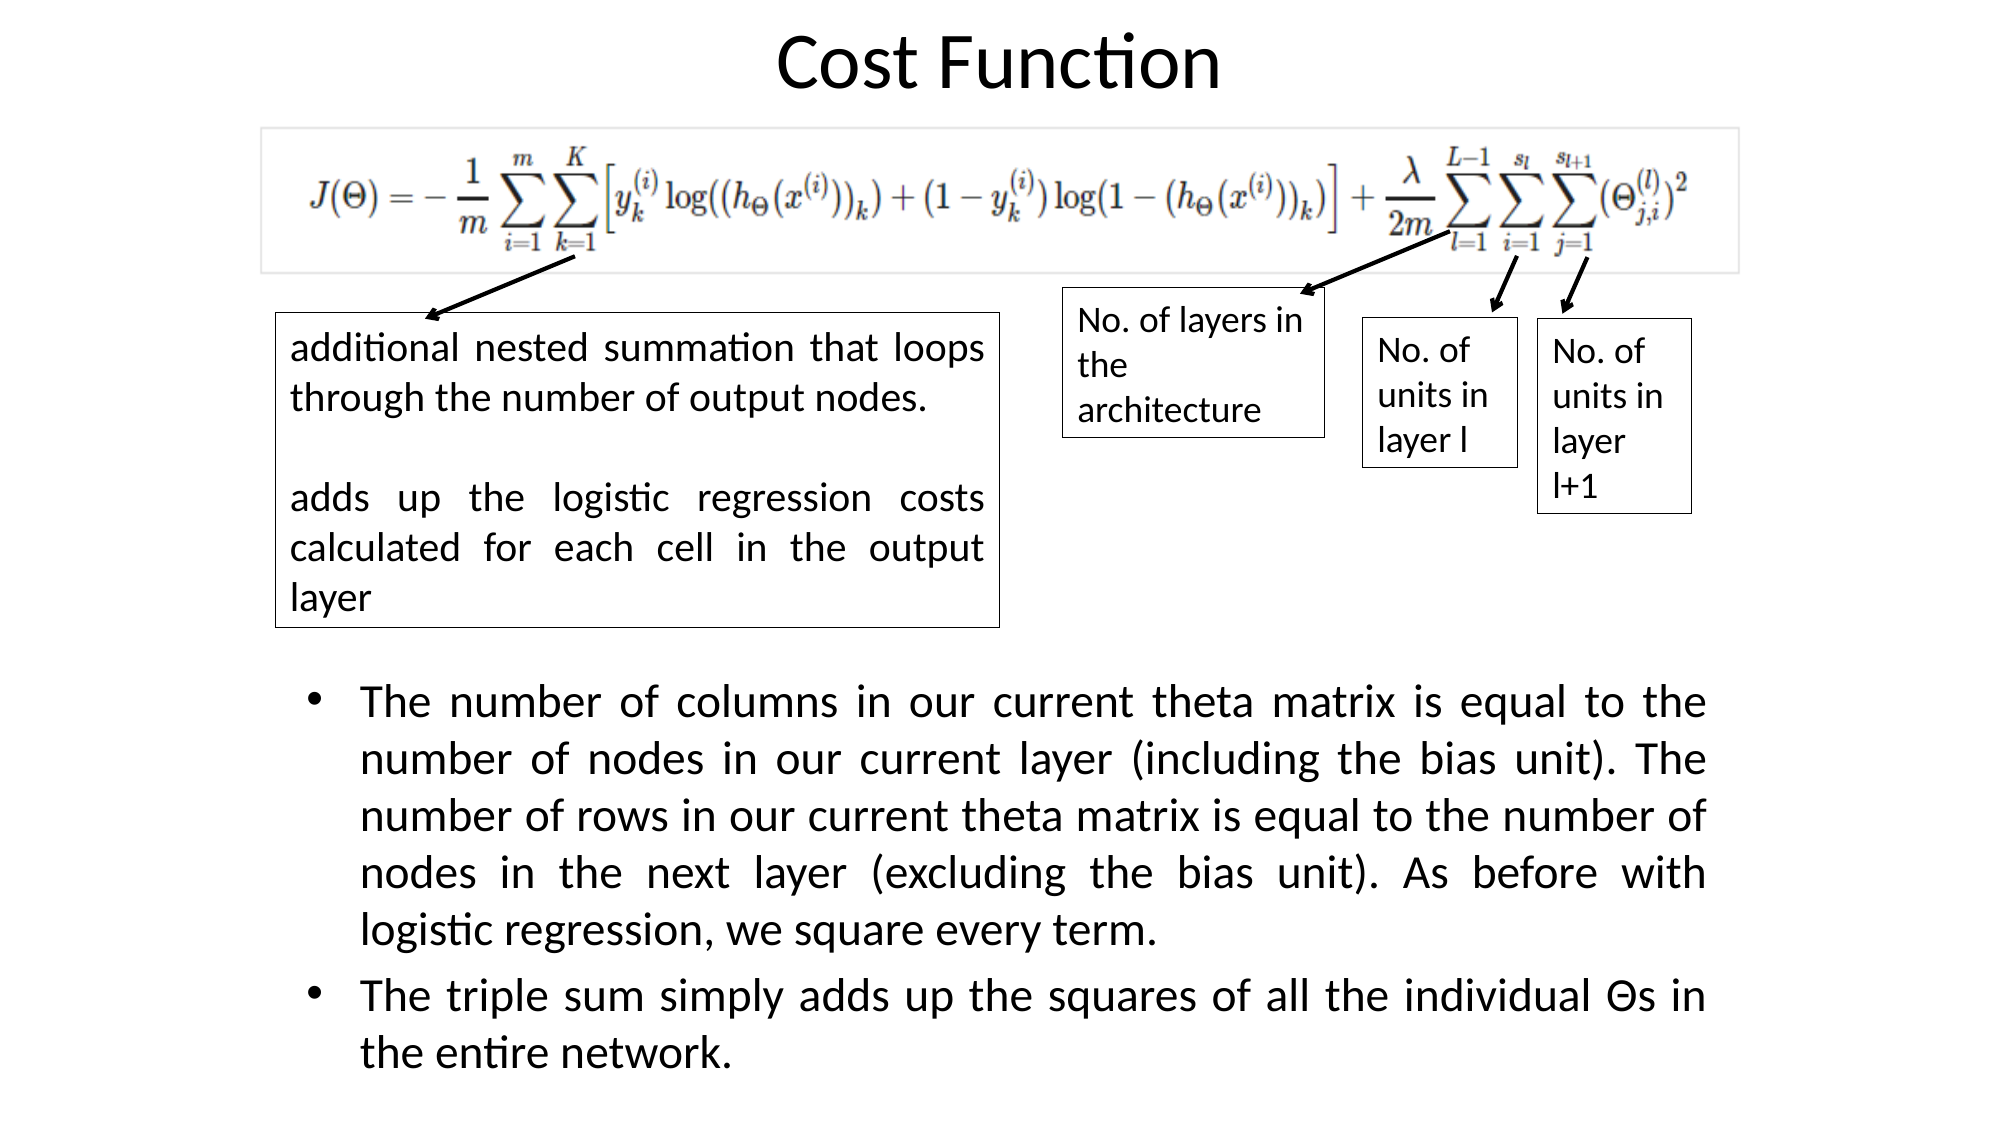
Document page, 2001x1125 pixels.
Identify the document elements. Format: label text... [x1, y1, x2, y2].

picture [249, 112, 1751, 288]
text_box No. of units in layer l [1362, 317, 1518, 468]
list The number of columns in our current theta matrix is equal to the number of nodes in our current layer (including the bias unit). The number of rows in our current theta matrix is equal to the number of nodes in the next layer (excluding the bias unit). As before with logistic regression, we square every term. The triple sum simply adds up the squares of all the individual Θs in the entire network. [291, 662, 1725, 1088]
text_box No. of layers in the architecture [1062, 296, 1325, 438]
text_box No. of units in layer l+1 [1537, 318, 1692, 514]
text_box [1299, 230, 1451, 294]
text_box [1562, 256, 1588, 314]
title Cost Function [324, 0, 1675, 110]
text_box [1491, 255, 1518, 313]
text_box additional nested summation that loops through the number of output nodes. adds up the logistic regression costs calculated for each cell in the output layer [275, 312, 1000, 628]
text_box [424, 255, 576, 319]
